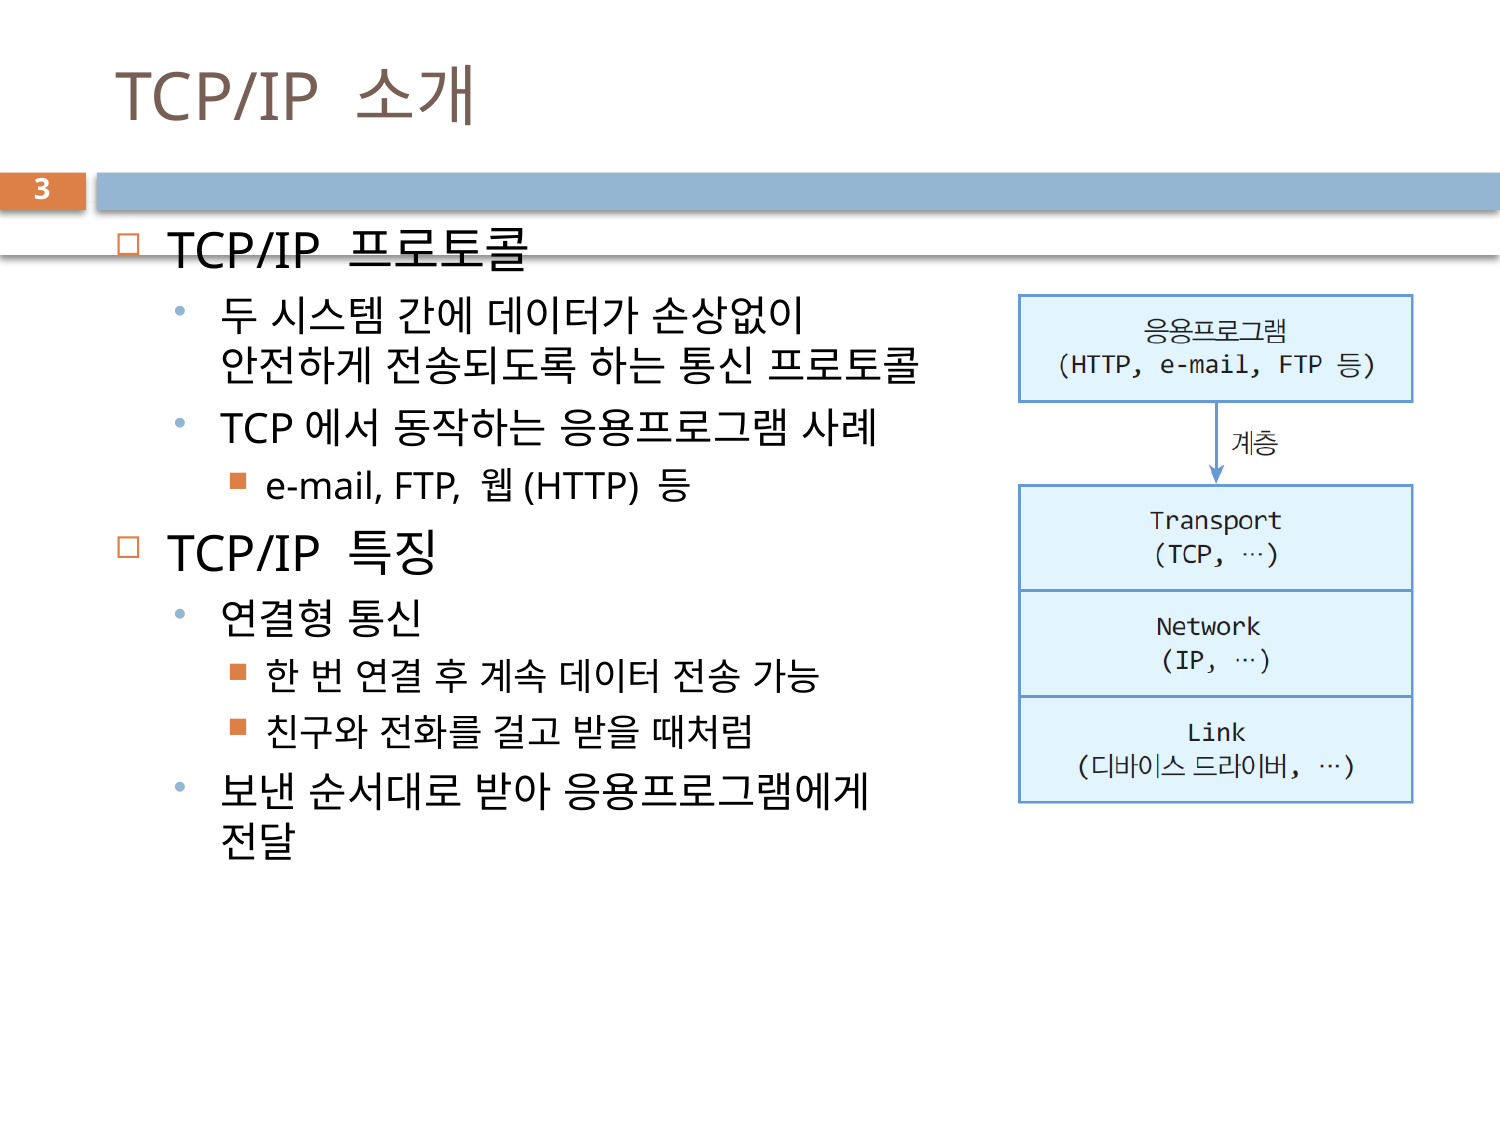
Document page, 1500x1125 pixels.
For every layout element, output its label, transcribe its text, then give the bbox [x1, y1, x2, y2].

slide_number 3 [0, 170, 87, 211]
list TCP/IP 프로토콜 두 시스템 간에 데이터가 손상없이 안전하게 전송되도록 하는 통신 프로토콜 TCP에서 동작하는 응용프로그램 사례 e-mail, FTP, 웹(HTTP) 등 TCP/IP 특징 연결형 통신 한 번 연결 후 계속 데이터 전송 가능 친구와 전화를 걸고 받을 때처럼 보낸 순서대로 받아 응용프로그램에게 전달 [100, 210, 961, 973]
title TCP/IP 소개 [100, 37, 1438, 149]
picture [1009, 290, 1427, 817]
